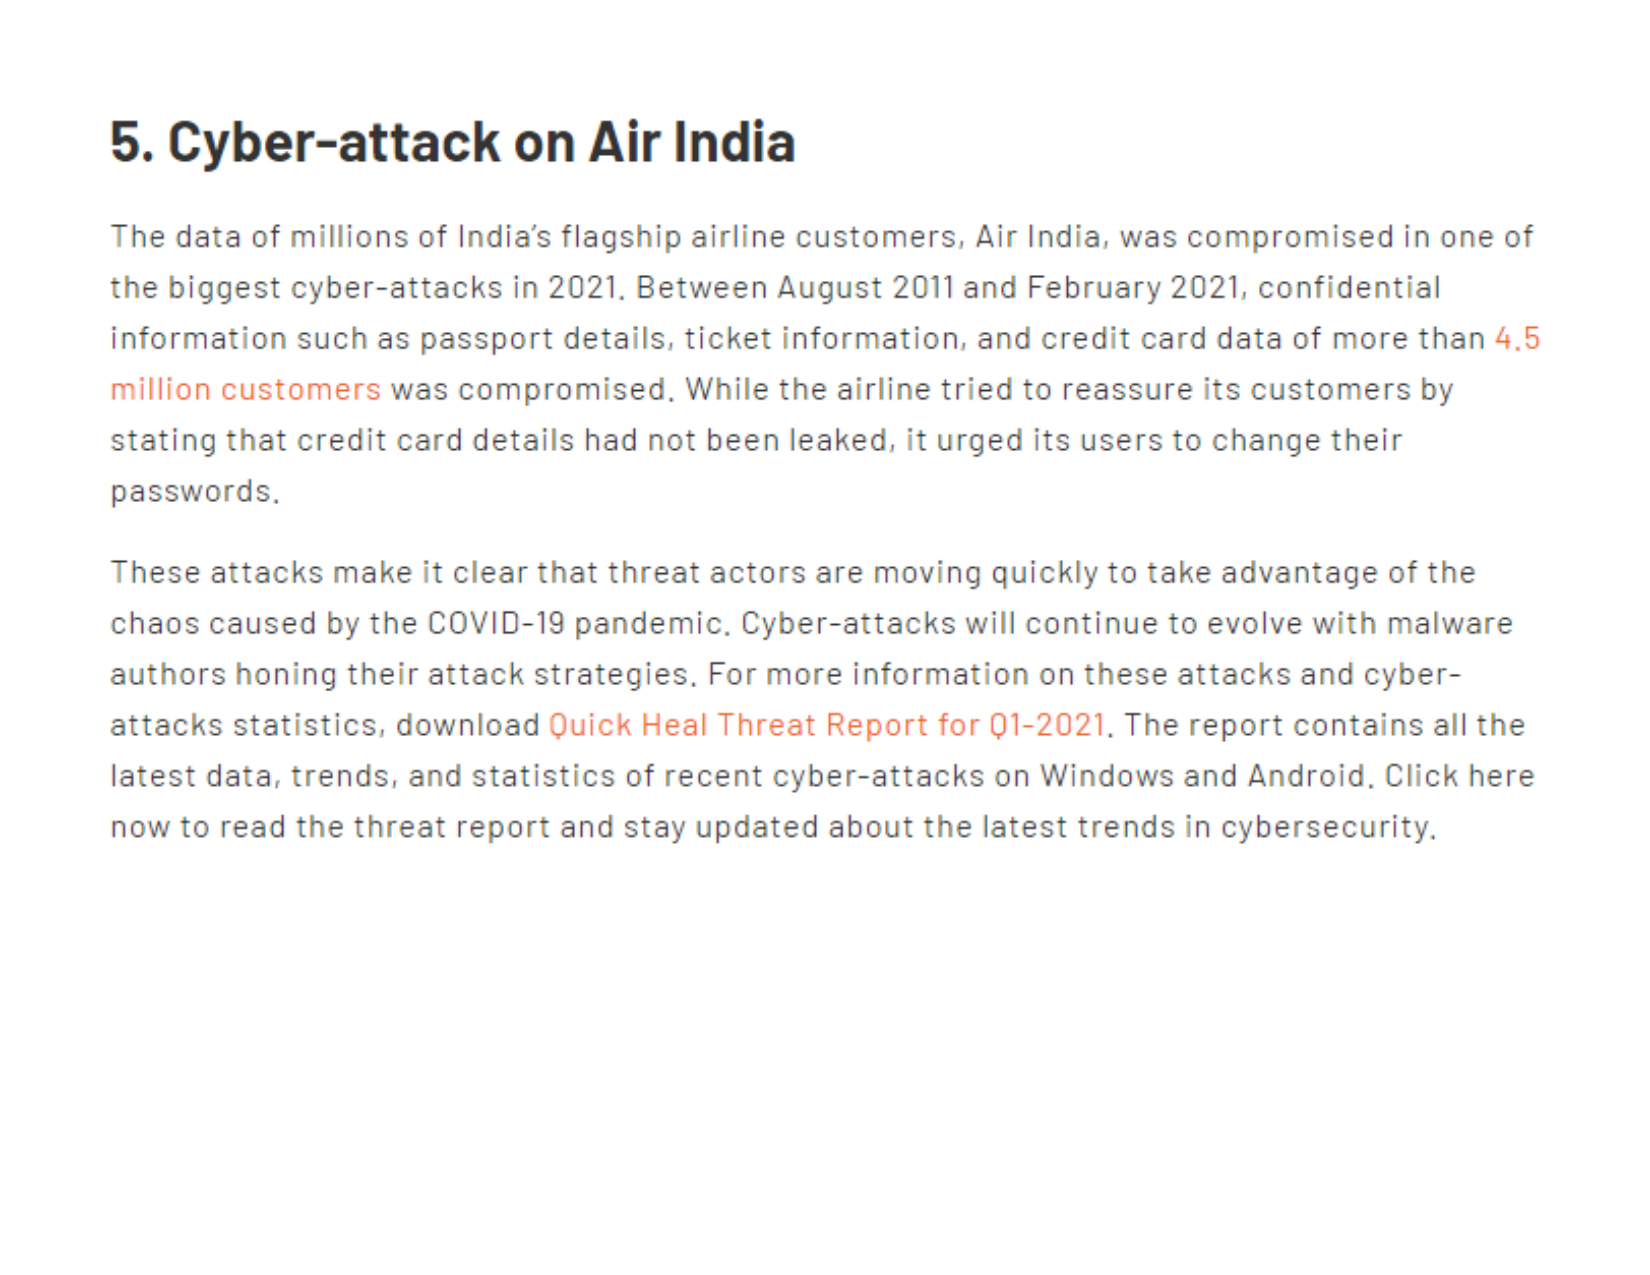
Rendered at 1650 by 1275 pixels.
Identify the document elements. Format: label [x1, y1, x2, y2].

picture [87, 99, 1557, 913]
